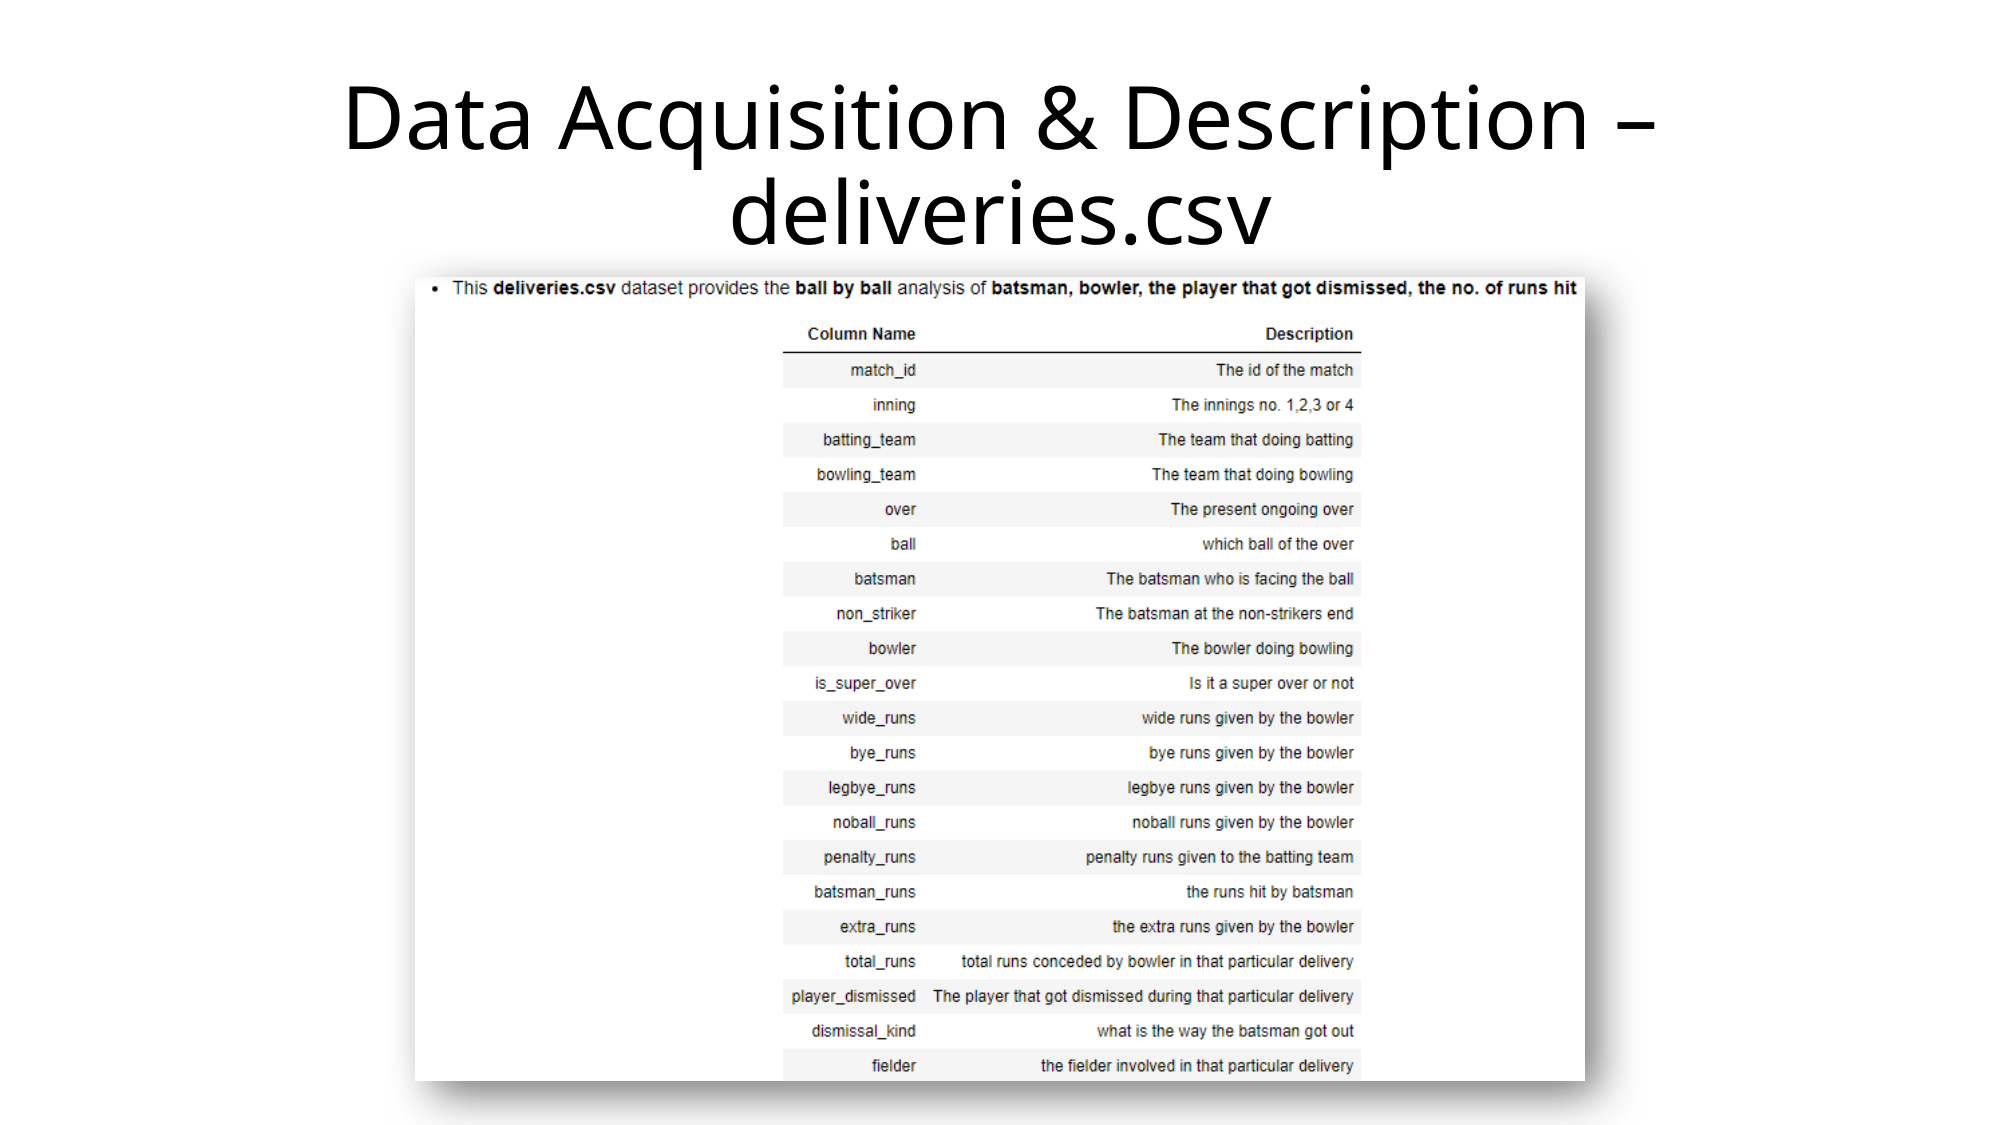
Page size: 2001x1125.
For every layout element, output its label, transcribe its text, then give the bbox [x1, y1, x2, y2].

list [415, 277, 1585, 1081]
title Data Acquisition & Description – deliveries.csv [137, 59, 1863, 278]
